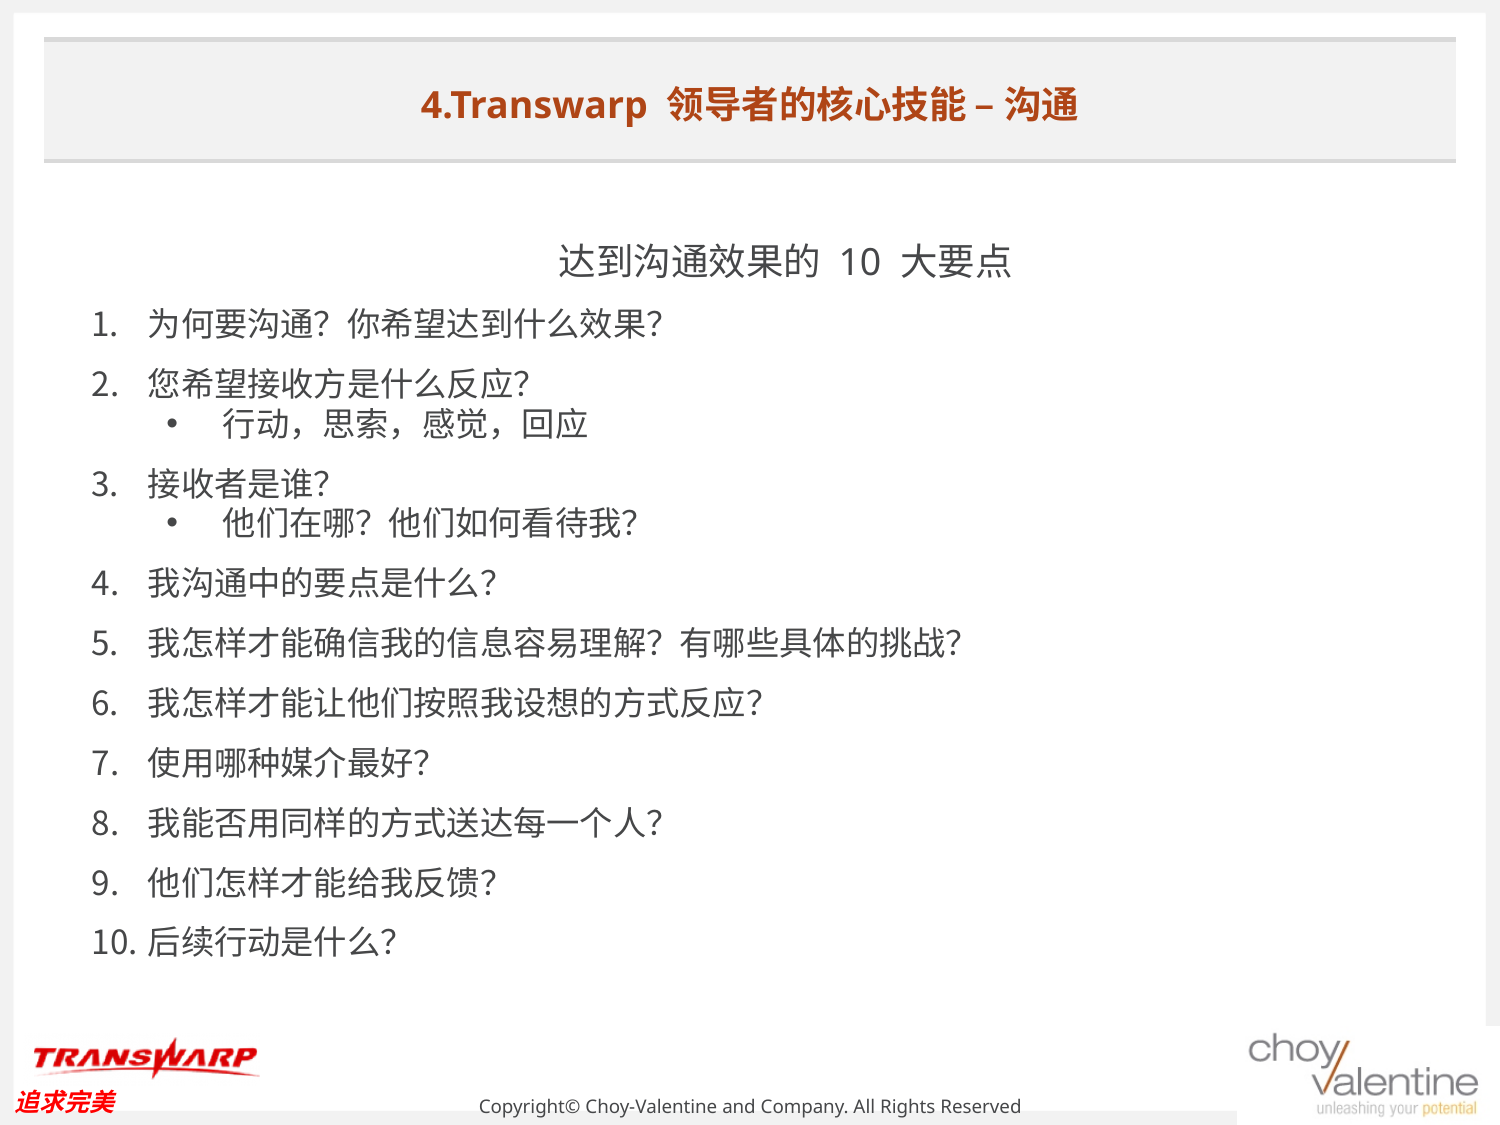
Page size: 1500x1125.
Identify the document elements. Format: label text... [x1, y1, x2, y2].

picture [0, 0, 1500, 1125]
title 4.Transwarp 领导者的核心技能 – 沟通 [49, 44, 1451, 163]
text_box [0, 1033, 331, 1125]
text_box 达到沟通效果的 10 大要点 为何要沟通？你希望达到什么效果？ 您希望接收方是什么反应？ 行动，思索，感觉，回应 接收者是谁？ 他们在哪？他们如何看待我？ 我沟通中的要点是什么？ 我怎样才能确信我的信息容易理解？有哪些具体的挑战？ 我怎样才能让他们按照我设想的方式反应？ 使用哪种媒介最好？ 我能否用同样的方式送达每一个人？ 他们怎样才能给我反馈？ 后续行动是什么？ [76, 208, 1495, 969]
